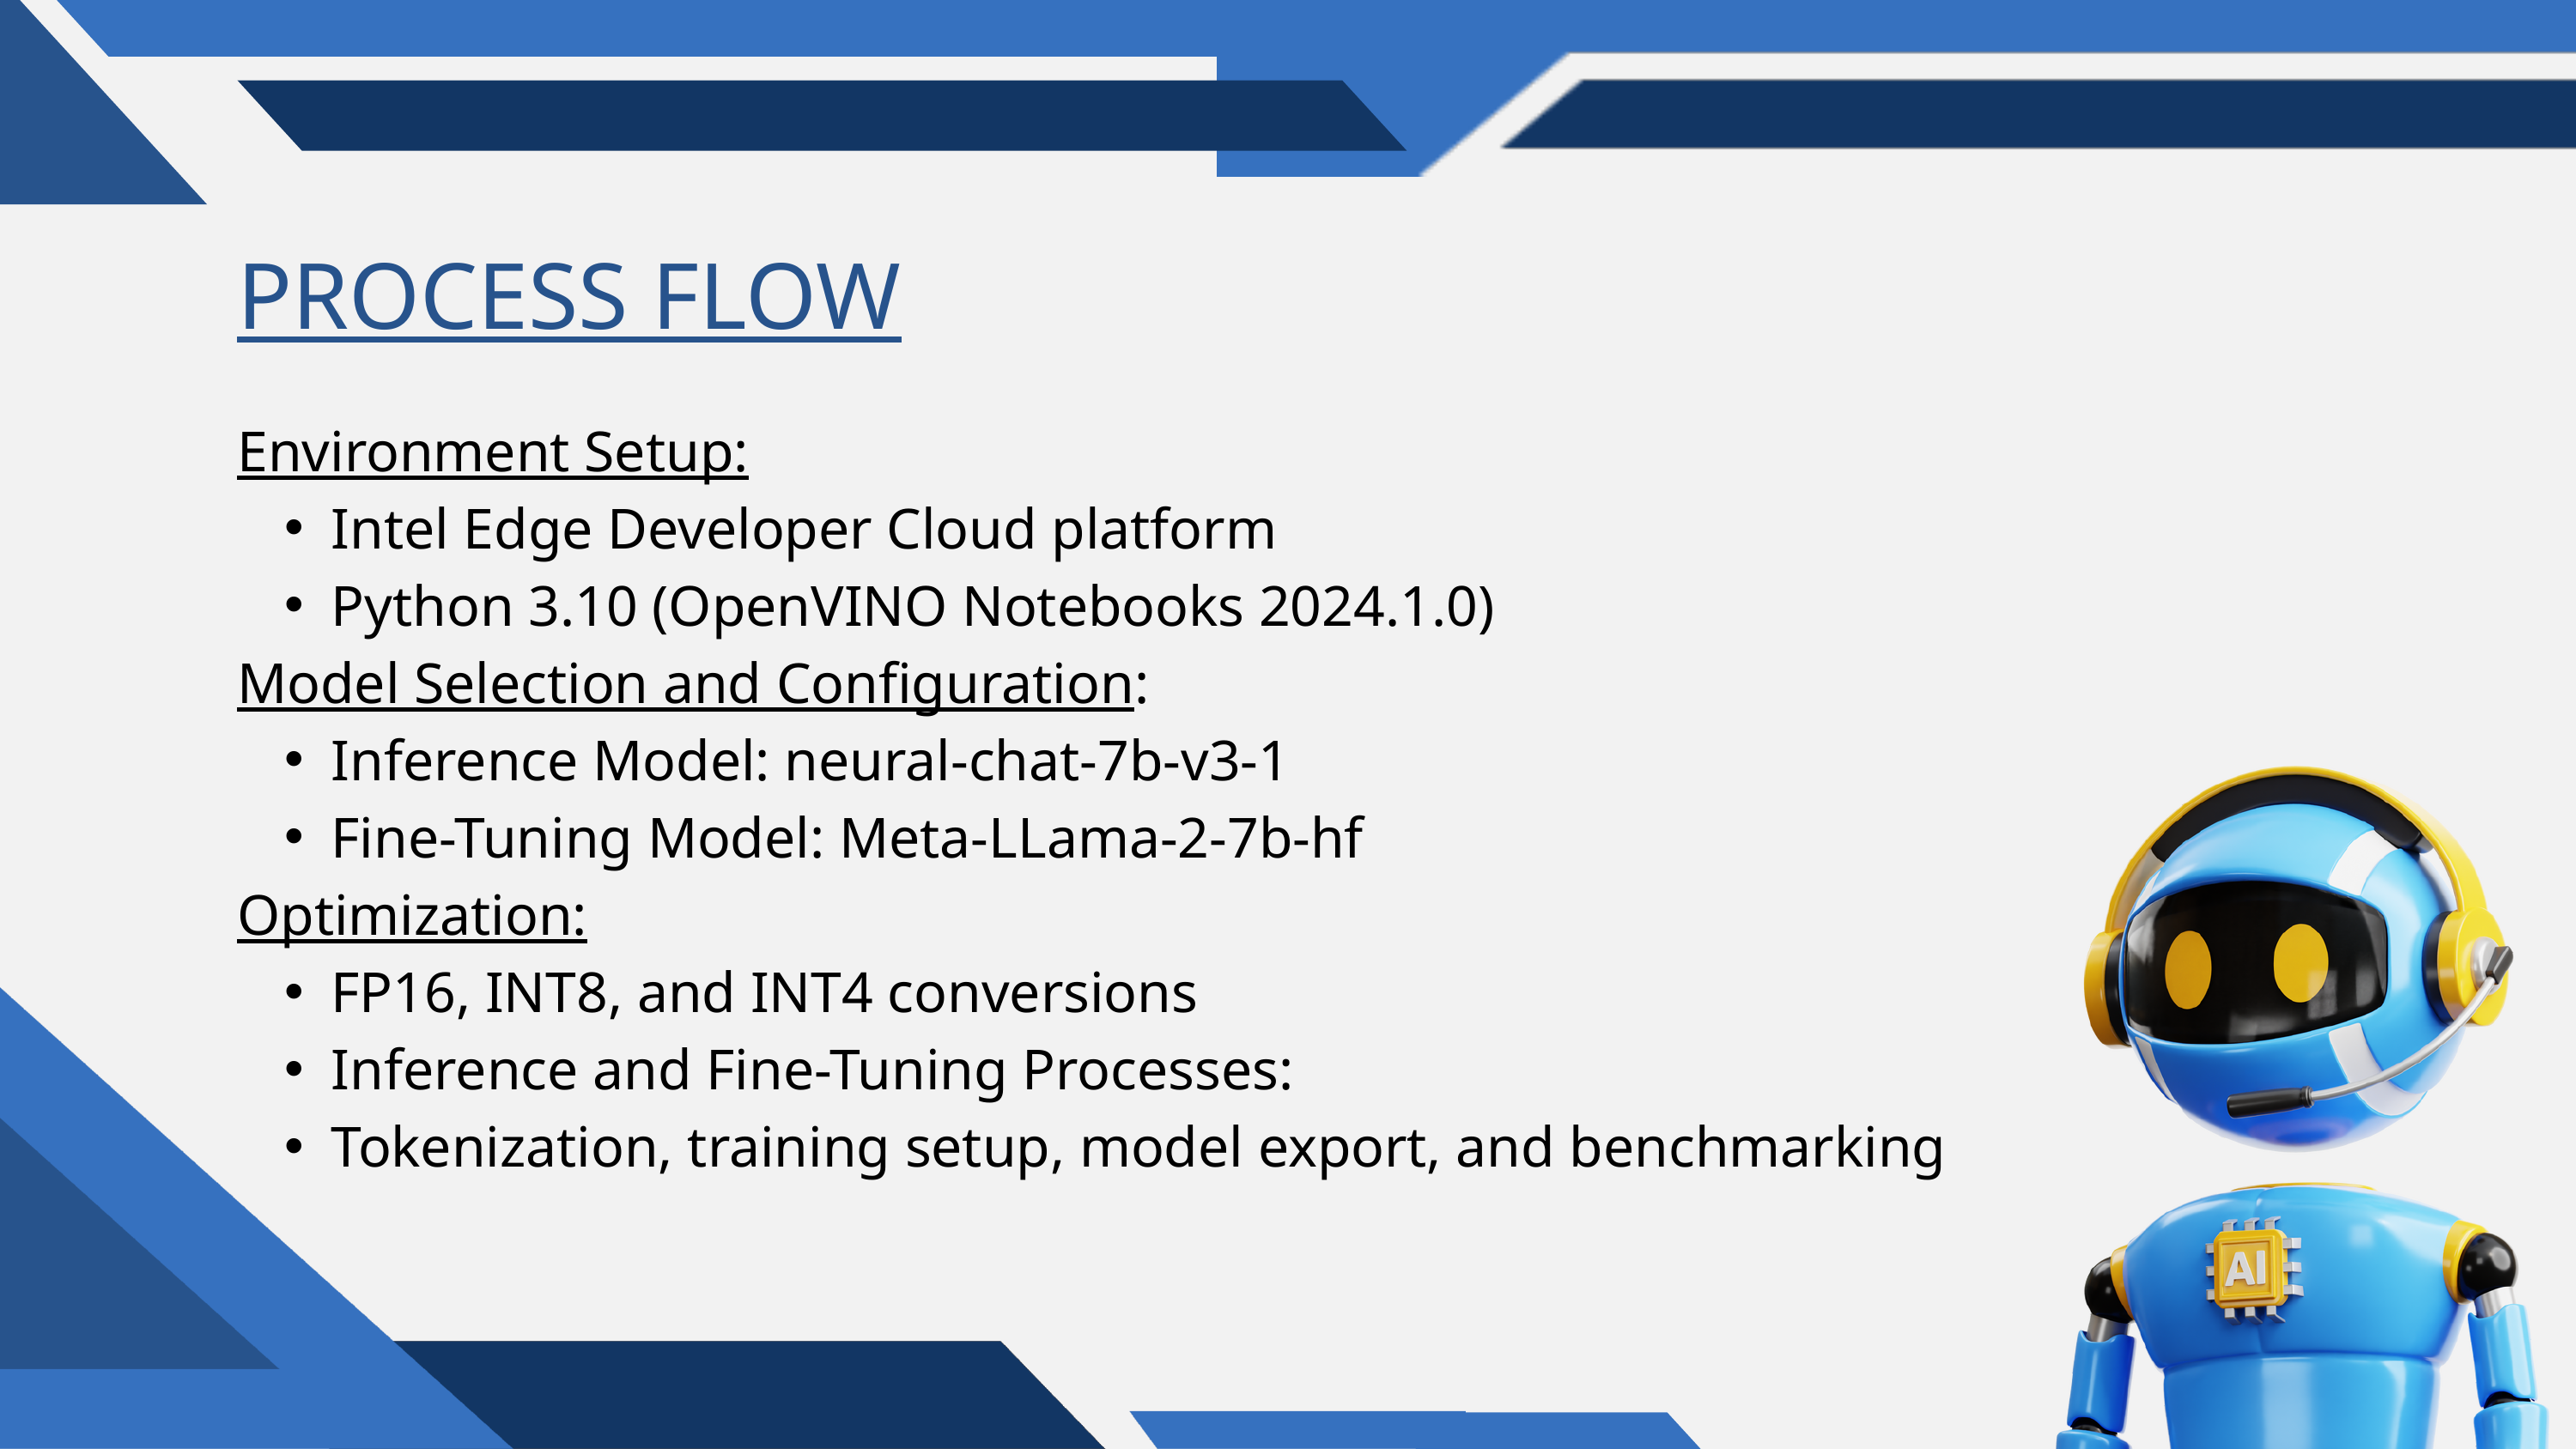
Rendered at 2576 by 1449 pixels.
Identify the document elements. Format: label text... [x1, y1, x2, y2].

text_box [214, 0, 1345, 58]
text_box [1216, 0, 2576, 177]
text_box Environment Setup: Intel Edge Developer Cloud platform Python 3.10 (OpenVINO Notebooks 2024.1.0) Model Selection and Configuration: Inference Model: neural-chat-7b-v3-1 Fine-Tuning Model: Meta-LLama-2-7b-hf Optimization: FP16, INT8, and INT4 conversions Inference and Fine-Tuning Processes: Tokenization, training setup, model export, and benchmarking [237, 404, 1993, 1179]
text_box [2054, 766, 2549, 1449]
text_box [237, 80, 1407, 151]
text_box [0, 987, 1466, 1449]
text_box PROCESS FLOW [237, 238, 998, 348]
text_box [0, 0, 208, 205]
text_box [1382, 1412, 1777, 1449]
